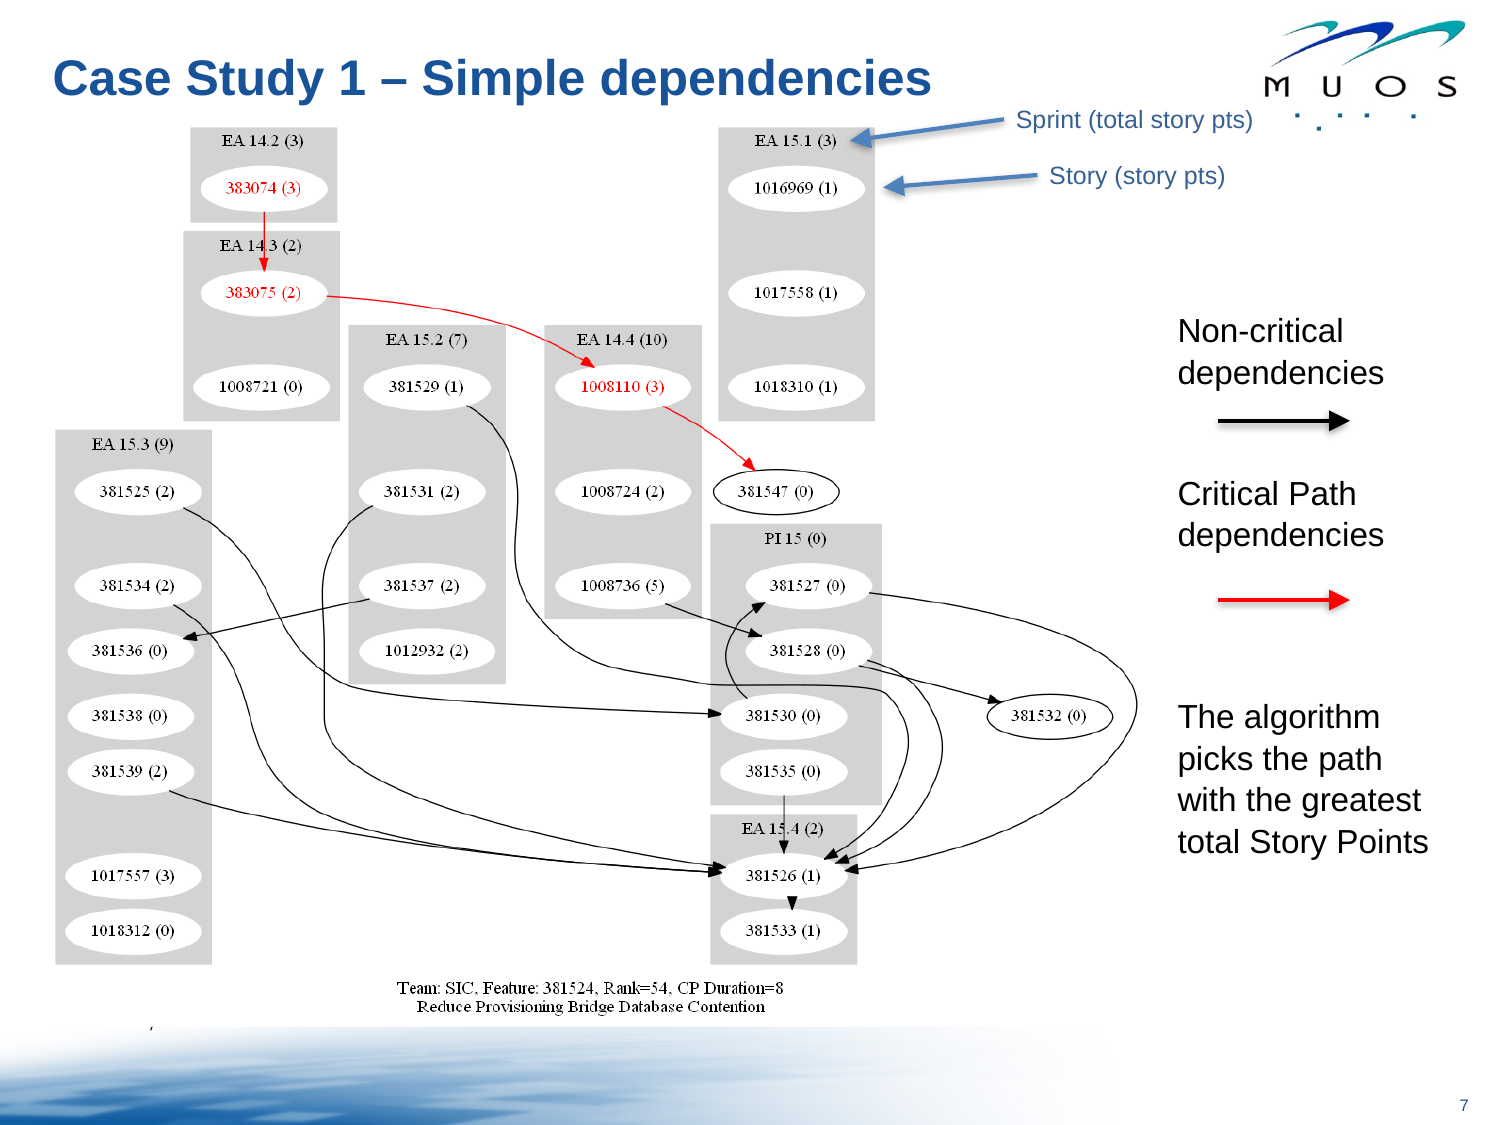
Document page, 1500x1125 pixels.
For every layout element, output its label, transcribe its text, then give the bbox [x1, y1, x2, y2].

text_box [882, 174, 1038, 188]
list Non-critical dependencies Critical Path dependencies The algorithm picks the path with the greatest total Story Points [1162, 299, 1463, 913]
picture [1258, 12, 1475, 106]
slide_number 7 [1412, 1062, 1484, 1123]
picture [1287, 125, 1450, 138]
title Case Study 1 – Simple dependencies [37, 37, 1463, 125]
picture [0, 112, 1500, 1125]
text_box Sprint (total story pts) [1000, 96, 1269, 142]
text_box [849, 119, 1005, 142]
text_box Story (story pts) [1145, 152, 1241, 197]
